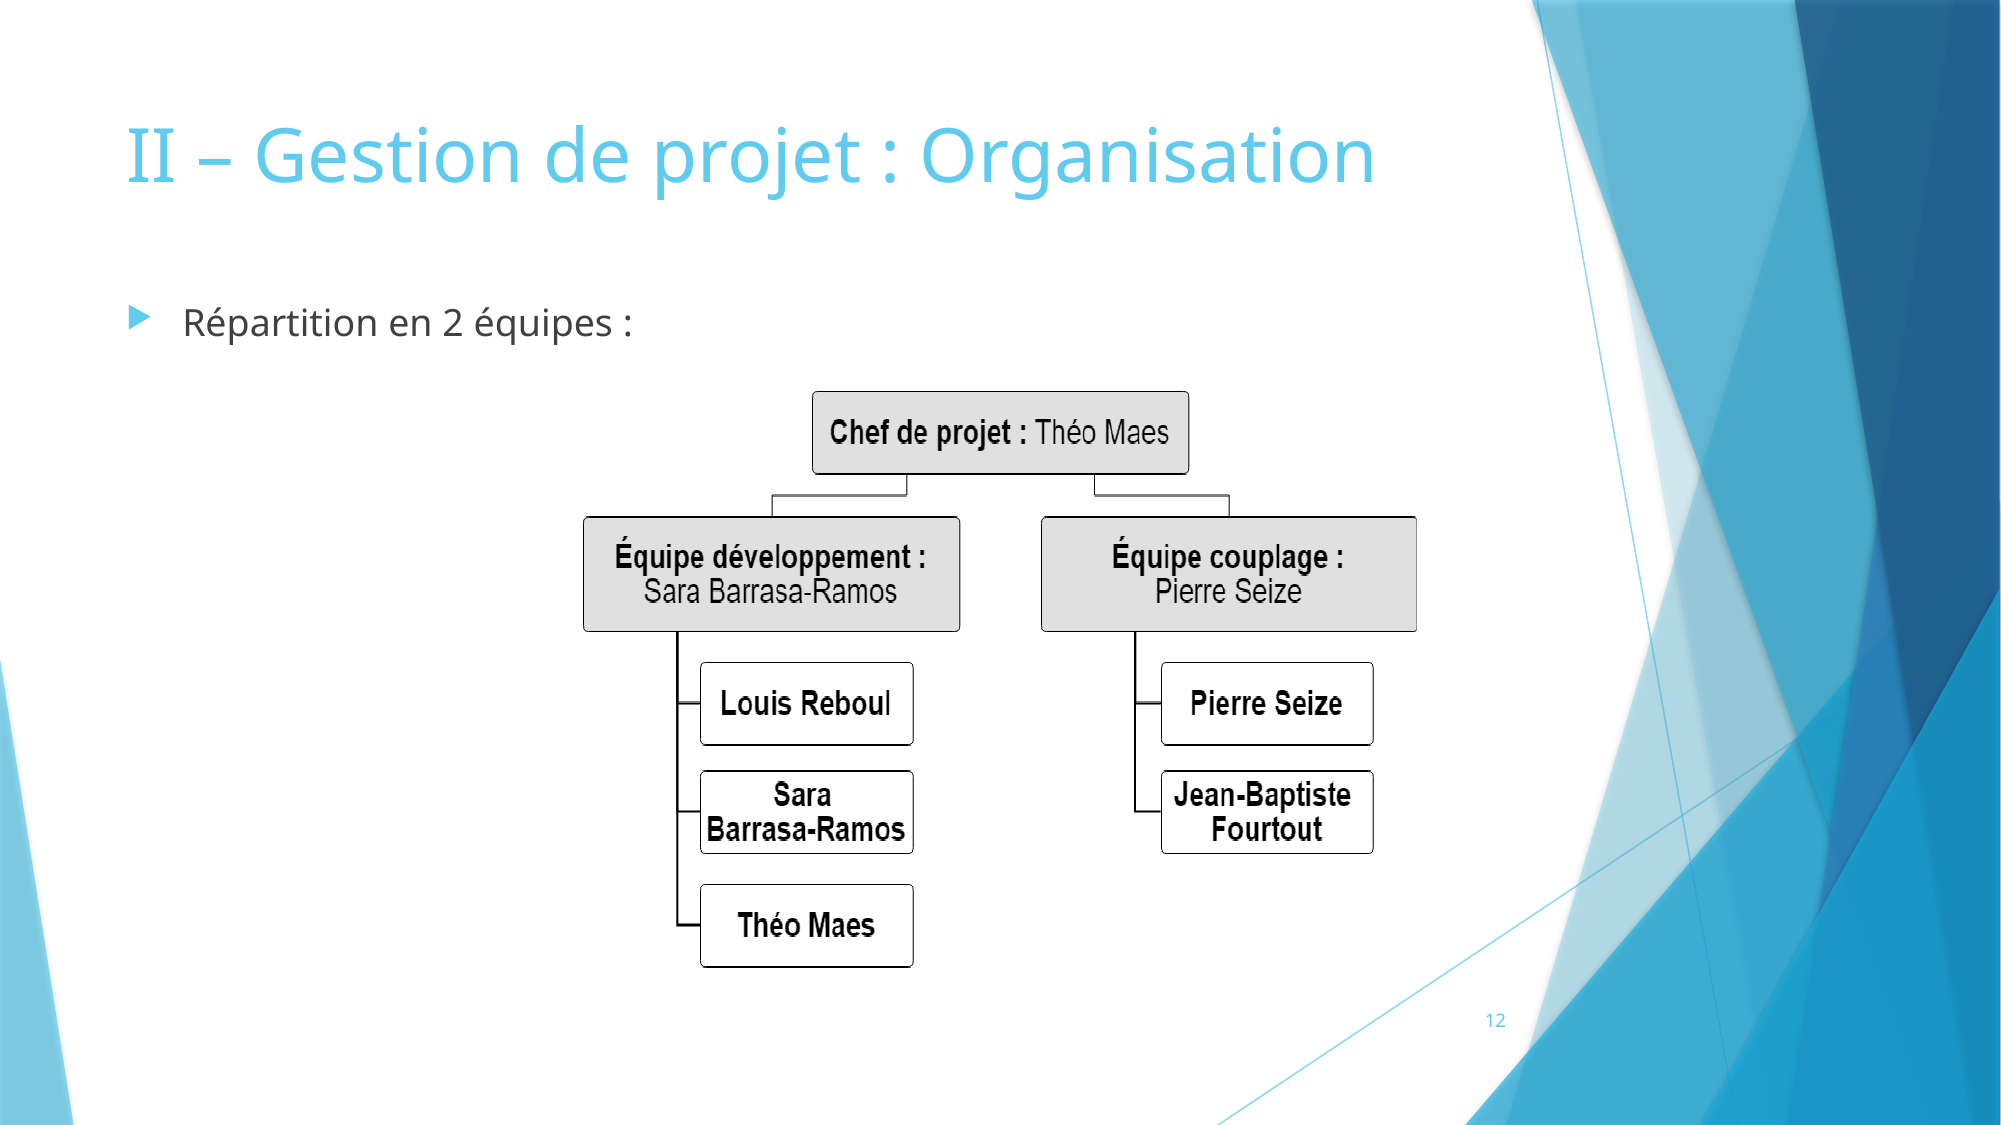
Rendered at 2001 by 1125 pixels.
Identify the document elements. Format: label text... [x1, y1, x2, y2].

title II – Gestion de projet : Organisation [111, 99, 1522, 317]
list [583, 389, 1417, 968]
list Répartition en 2 équipes : [111, 291, 684, 387]
slide_number 12 [1409, 991, 1522, 1051]
